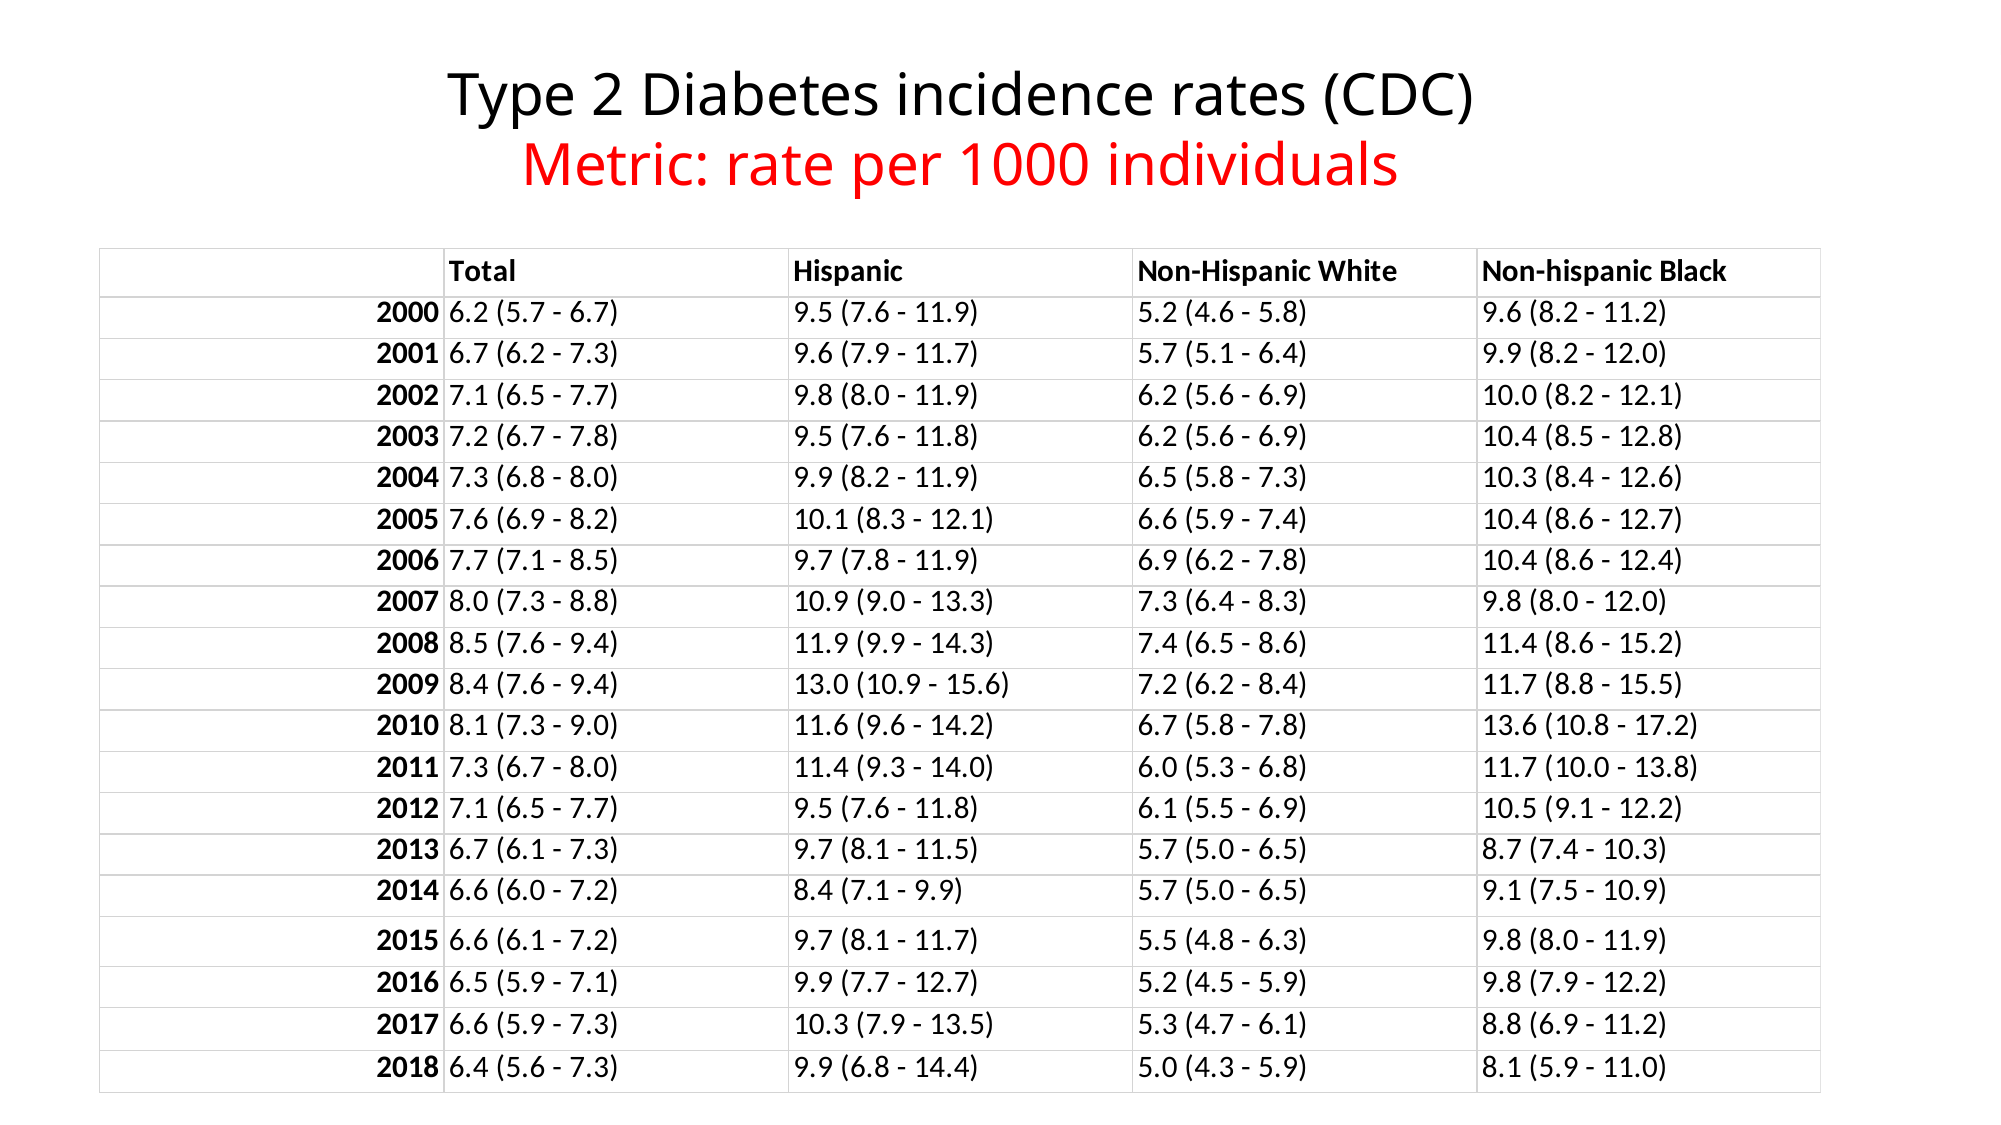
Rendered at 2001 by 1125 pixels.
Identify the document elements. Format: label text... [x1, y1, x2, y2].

picture [99, 247, 1823, 1094]
text_box Type 2 Diabetes incidence rates (CDC) Metric: rate per 1000 individuals [432, 49, 1489, 205]
